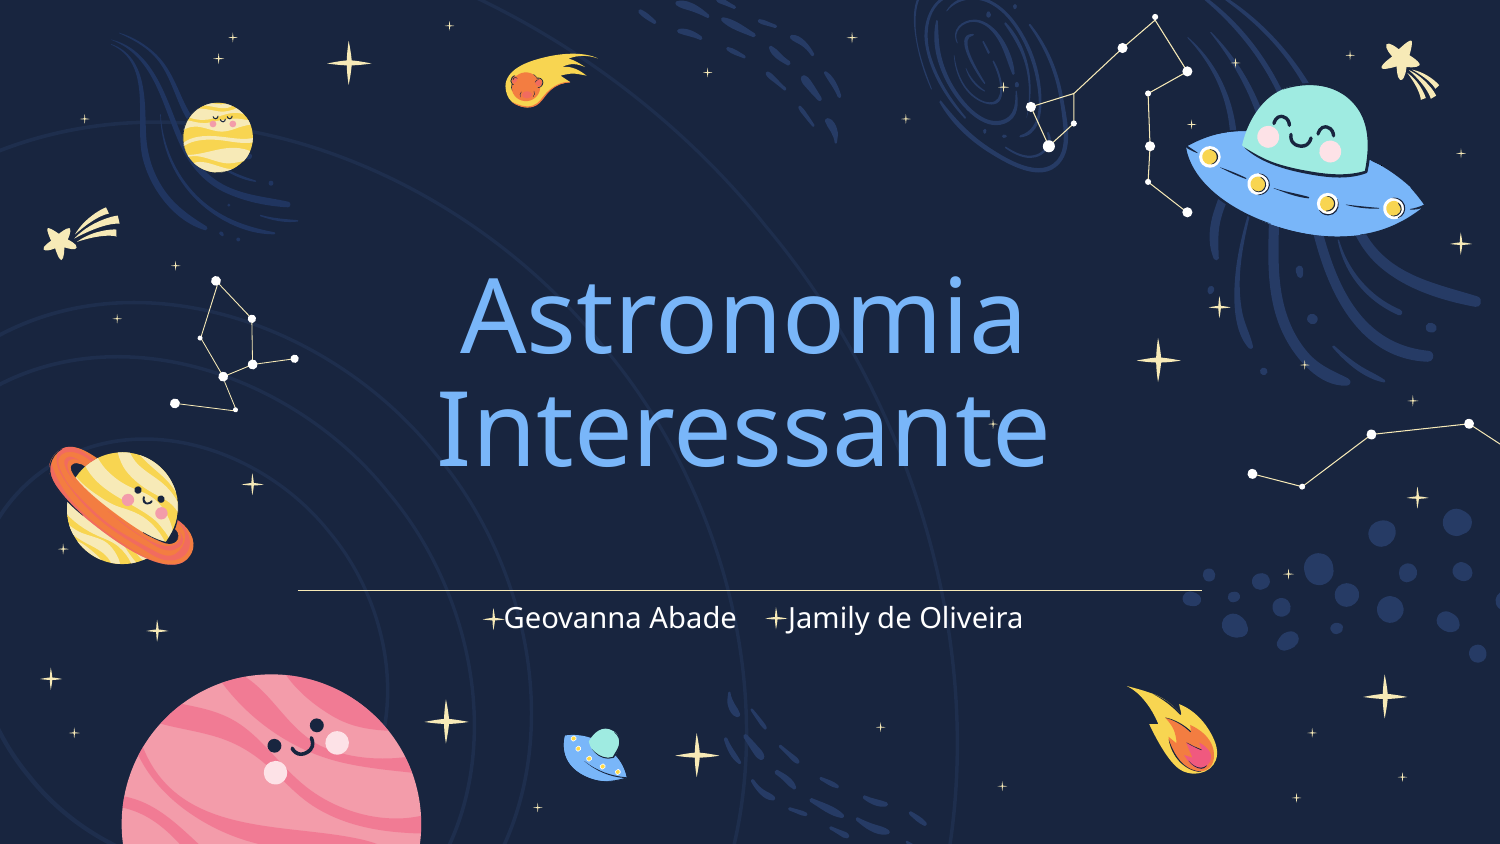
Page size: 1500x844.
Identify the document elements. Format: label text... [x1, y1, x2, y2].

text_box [1182, 82, 1429, 237]
text_box [1136, 337, 1181, 383]
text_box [179, 101, 254, 173]
text_box [765, 607, 788, 630]
text_box [241, 473, 264, 496]
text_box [121, 674, 422, 844]
text_box [1363, 674, 1408, 719]
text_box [1126, 685, 1224, 774]
text_box Geovanna Abade [475, 599, 758, 646]
text_box Jamily de Oliveira [750, 583, 1062, 589]
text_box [1025, 13, 1193, 218]
text_box [426, 699, 469, 744]
text_box [146, 619, 169, 642]
text_box Jamily de Oliveira [750, 599, 1062, 645]
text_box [157, 275, 294, 414]
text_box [42, 446, 201, 565]
text_box [1283, 568, 1295, 580]
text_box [1246, 418, 1500, 490]
text_box Geovanna Abade [475, 584, 750, 589]
title Astronomia Interessante [287, 168, 1202, 585]
text_box [1208, 296, 1231, 319]
